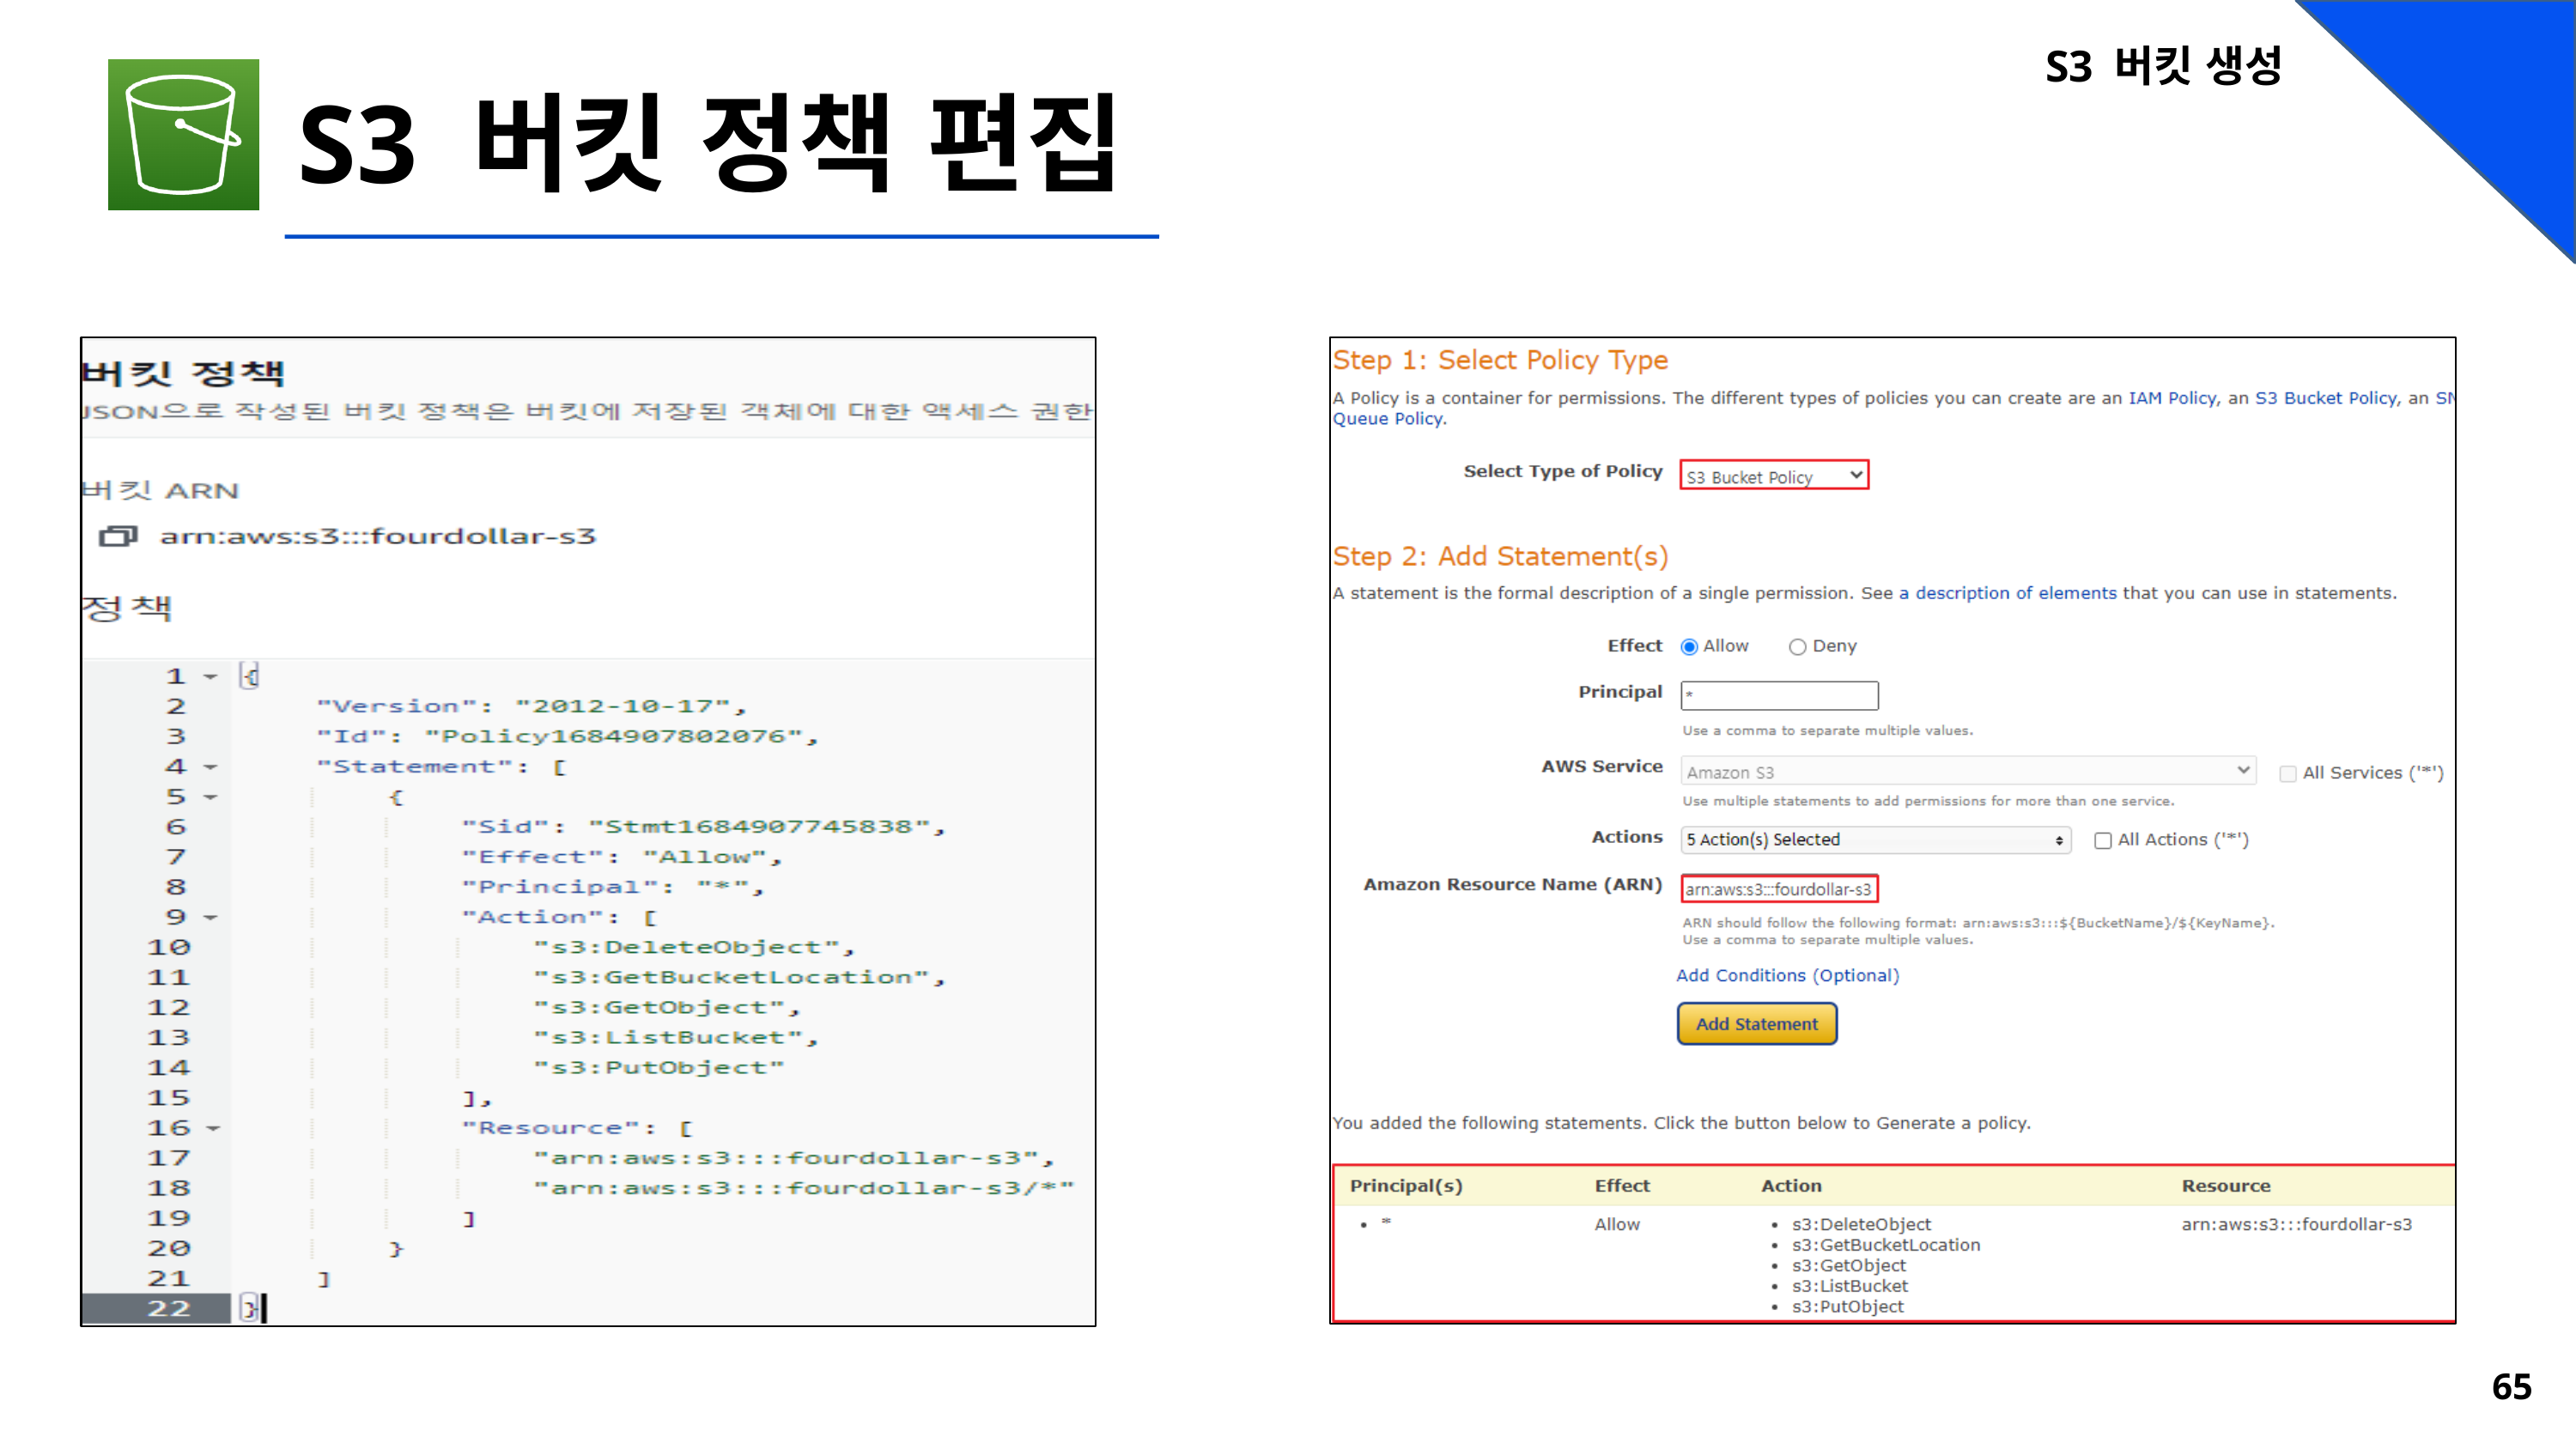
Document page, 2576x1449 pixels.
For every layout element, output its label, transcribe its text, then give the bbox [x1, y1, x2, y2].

text_box 65 [2479, 1357, 2576, 1413]
text_box S3 버킷 생성 [2032, 33, 2397, 98]
picture [1330, 337, 2456, 1324]
picture [82, 337, 1096, 1325]
text_box S3 버킷 정책 편집 [288, 70, 1600, 211]
text_box [2294, 0, 2576, 264]
picture [82, 33, 285, 236]
